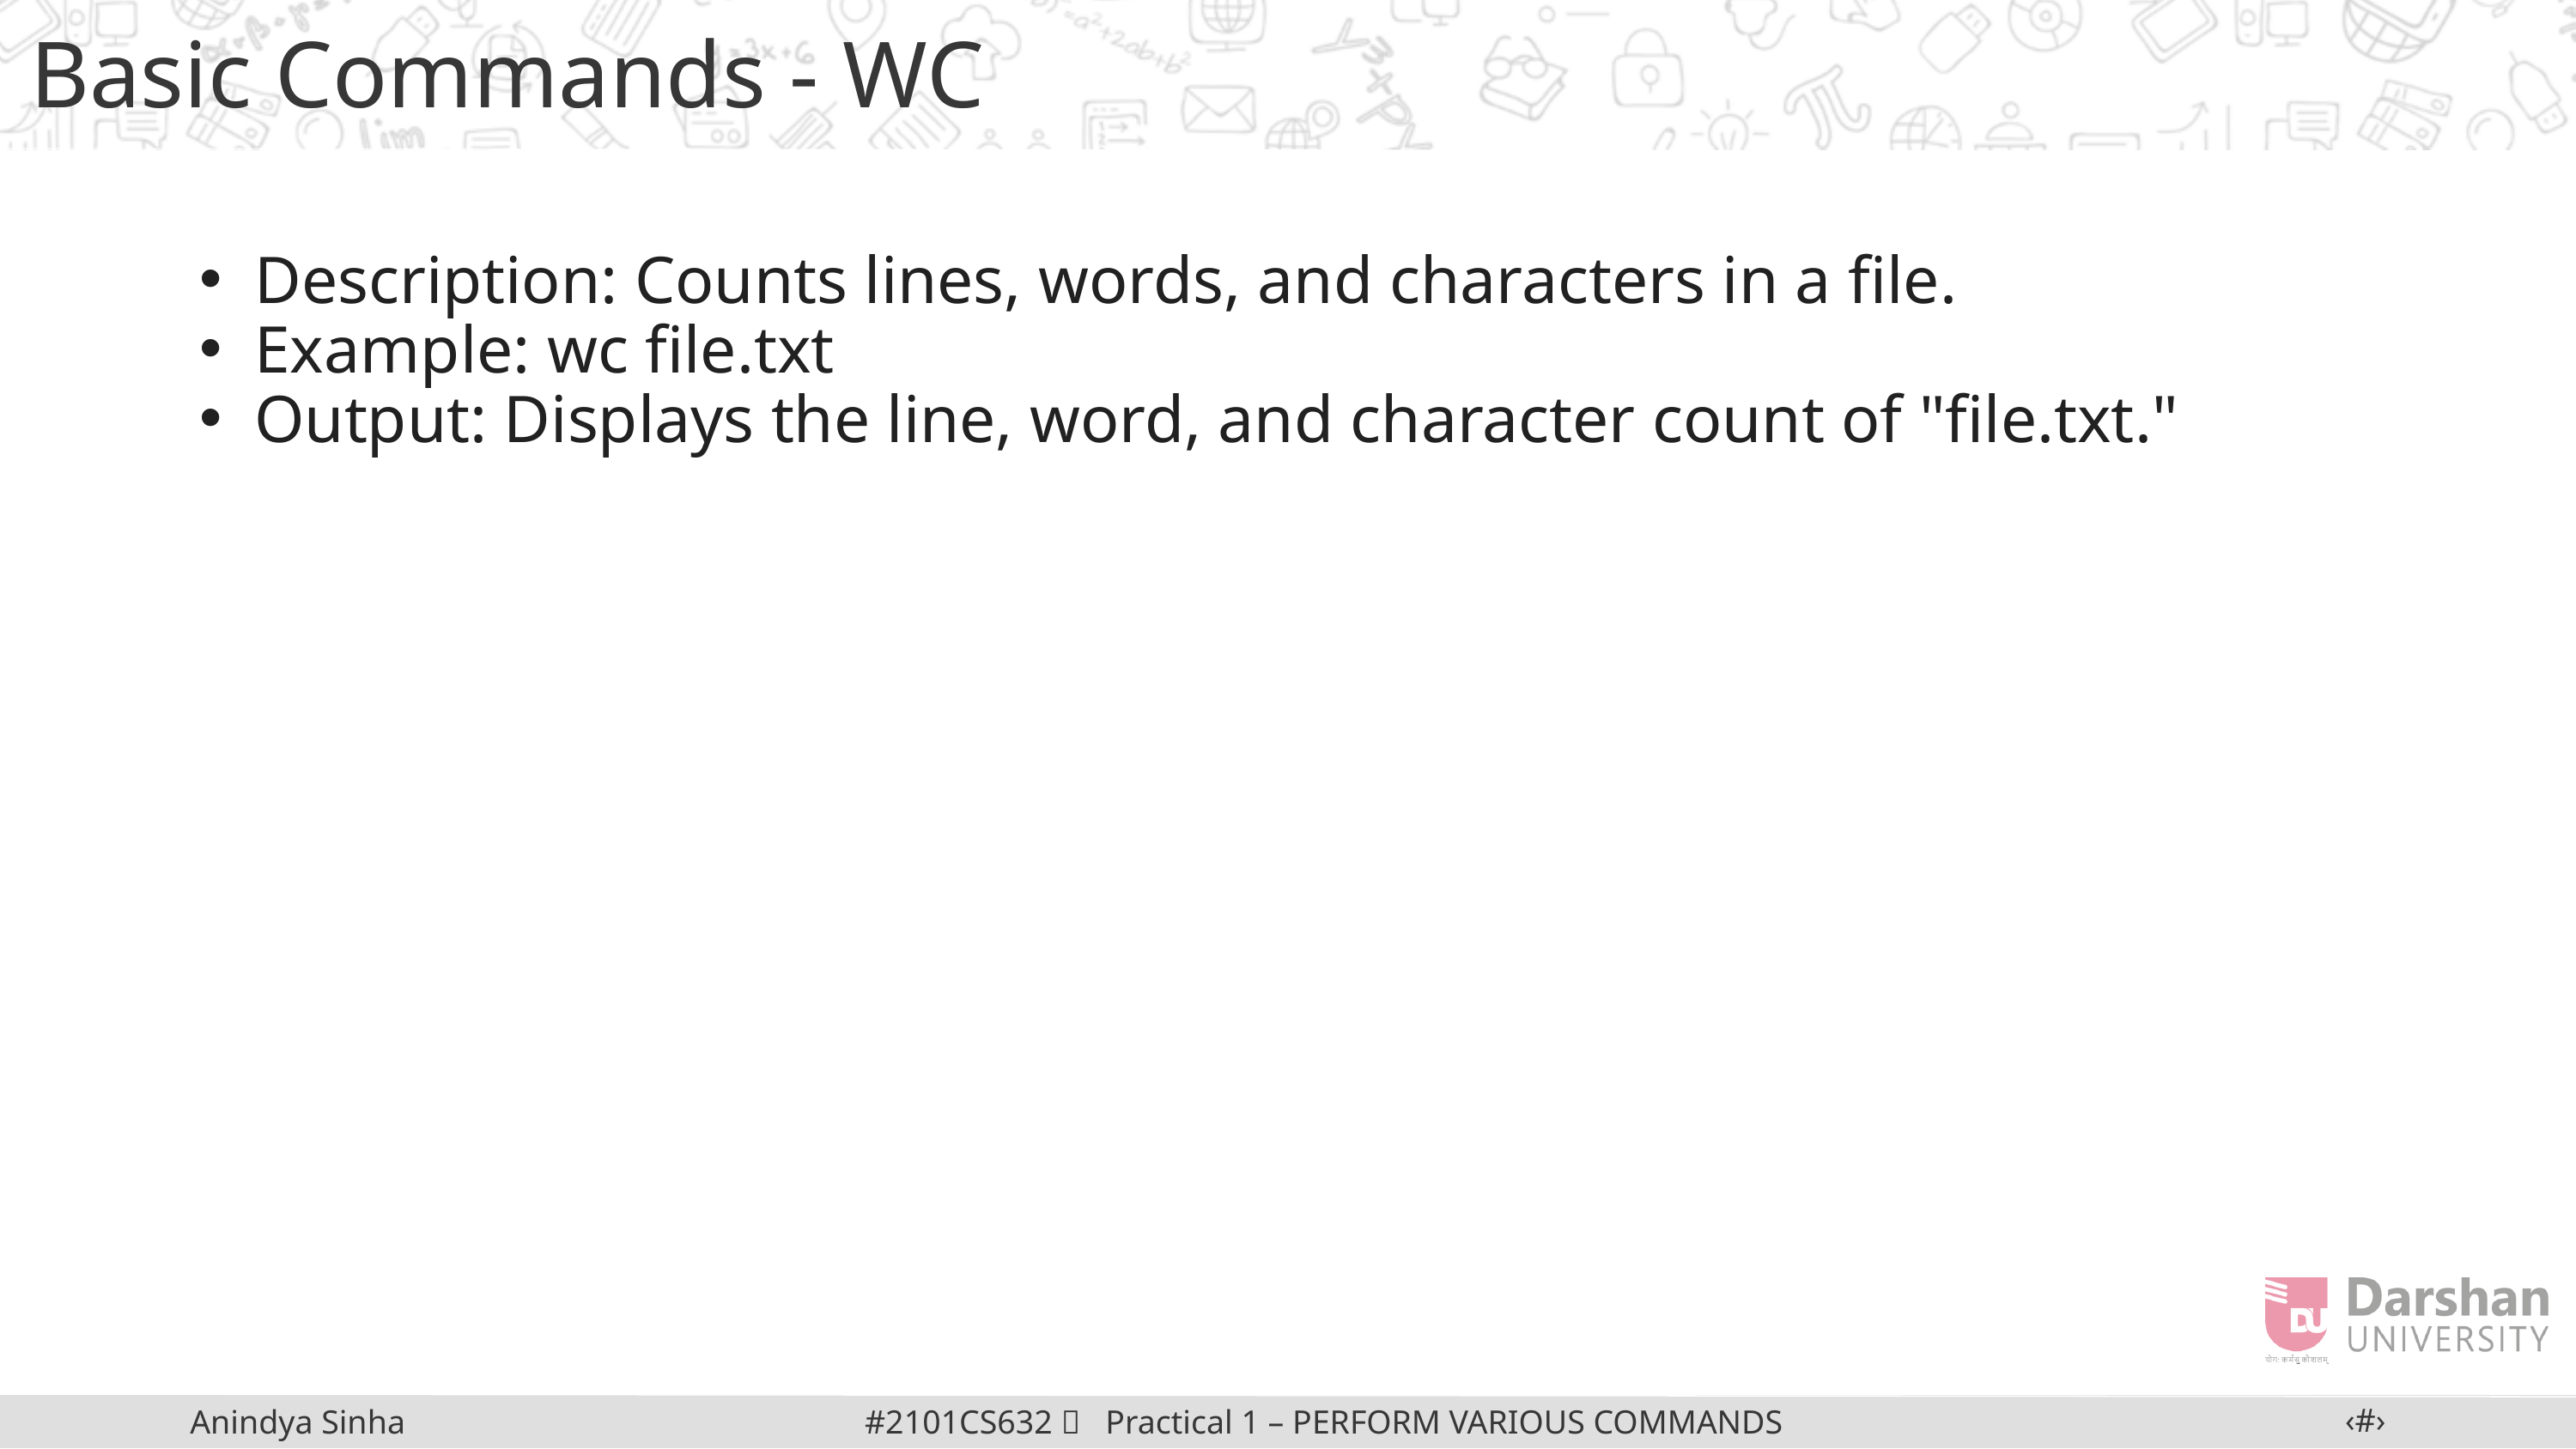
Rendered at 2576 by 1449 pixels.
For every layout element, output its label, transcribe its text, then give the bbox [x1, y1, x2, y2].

text_box Description: Counts lines, words, and characters in a file. Example: wc file.txt Output: Displays the line, word, and character count of "file.txt." [144, 246, 2432, 456]
text_box [0, 0, 2576, 150]
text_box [2264, 1276, 2549, 1364]
text_box Basic Commands - WC [30, 27, 2546, 126]
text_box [0, 1394, 2576, 1449]
